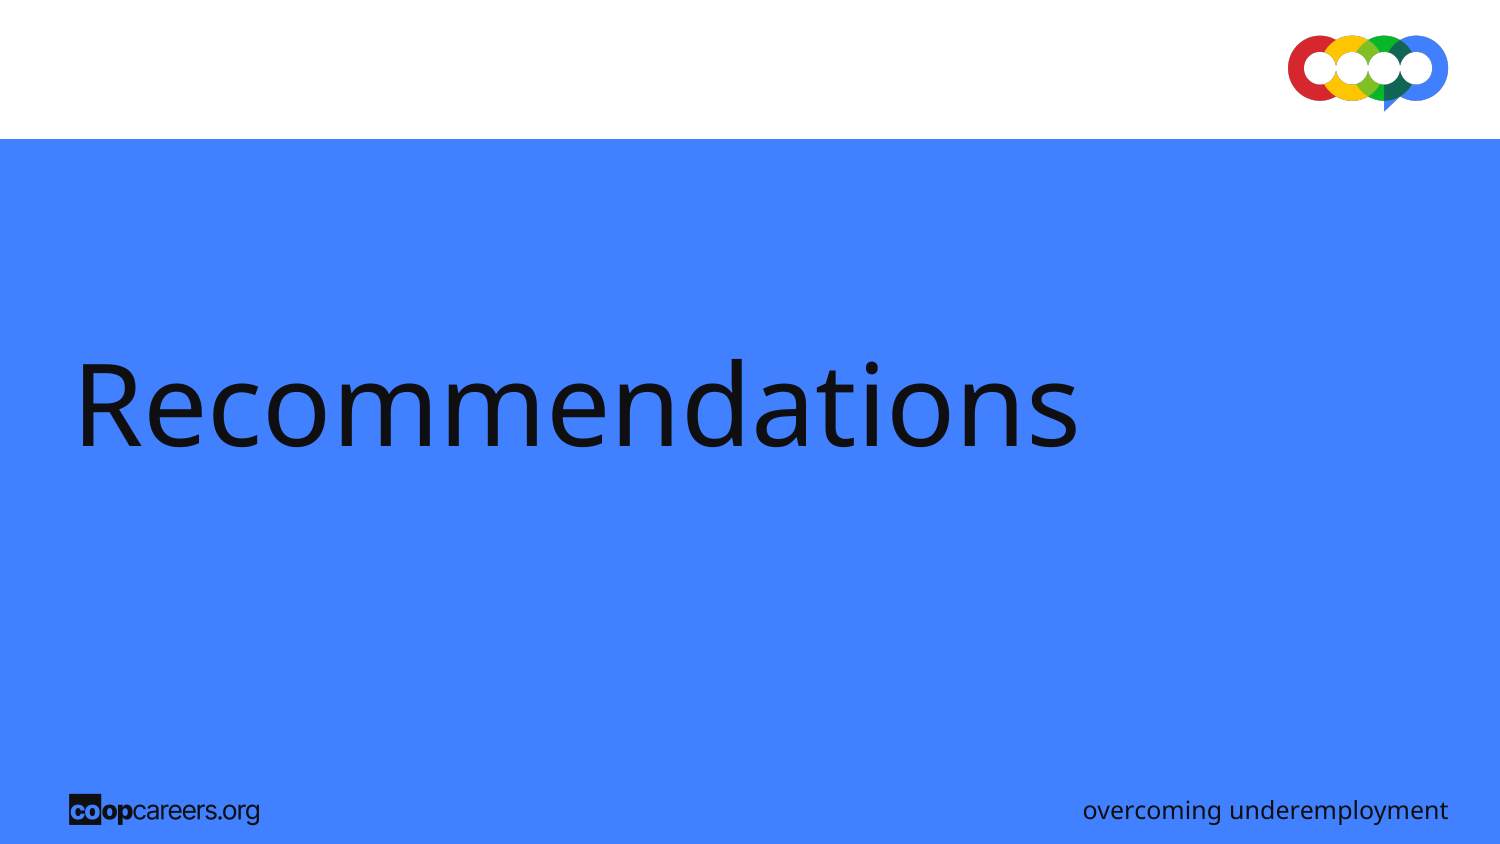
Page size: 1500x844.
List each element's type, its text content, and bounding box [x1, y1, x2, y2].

picture [51, 767, 277, 844]
picture [1287, 35, 1449, 112]
title Recommendations [72, 331, 1268, 589]
